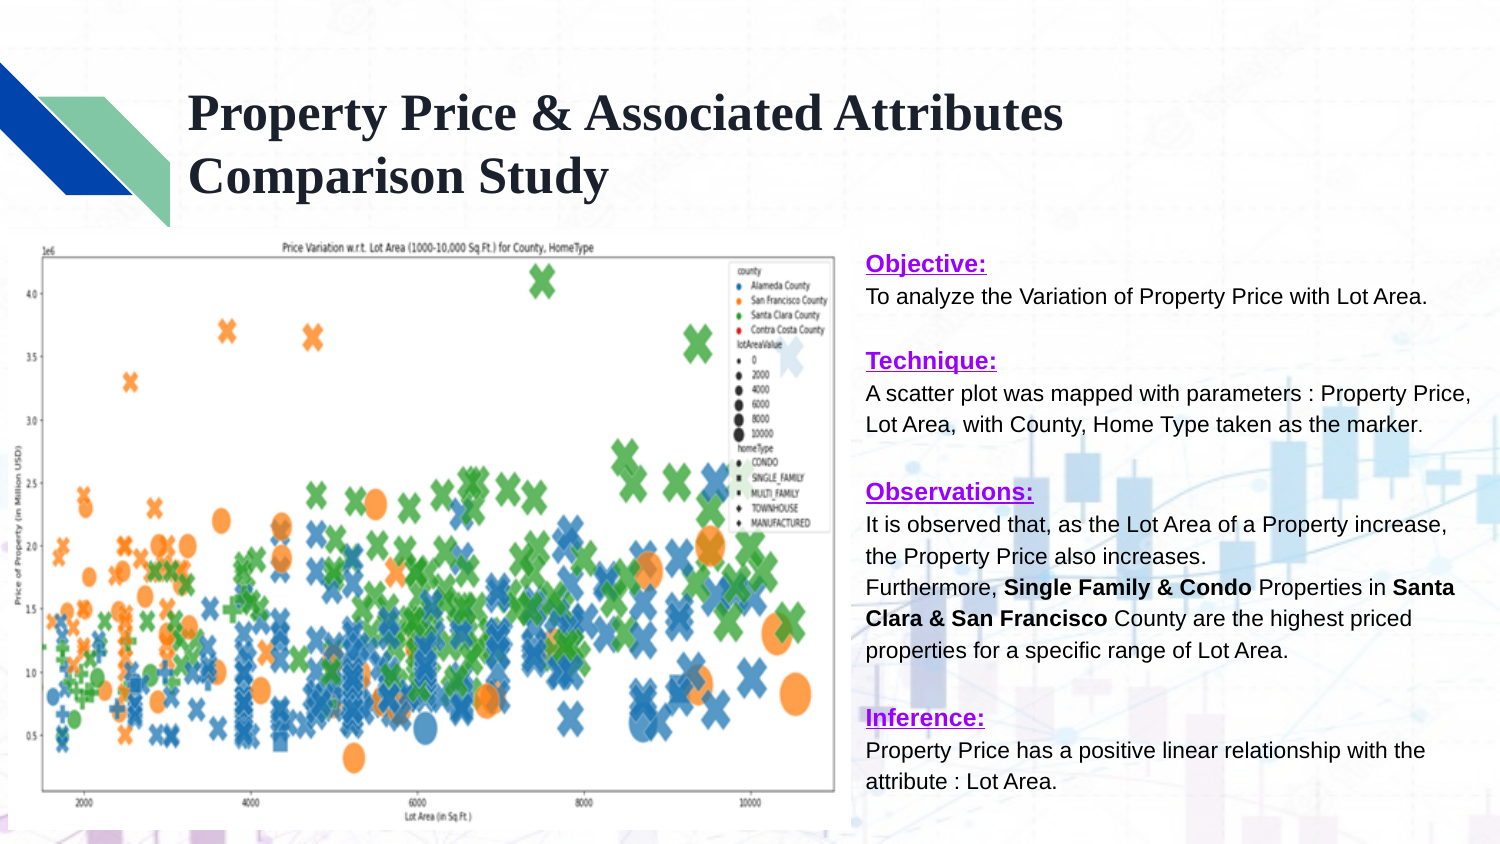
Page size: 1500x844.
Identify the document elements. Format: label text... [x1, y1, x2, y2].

list Objective: To analyze the Variation of Property Price with Lot Area. Technique: A scatter plot was mapped with parameters : Property Price, Lot Area, with County, Home Type taken as the marker. Observations: It is observed that, as the Lot Area of a Property increase, the Property Price also increases. Furthermore, Single Family & Condo Properties in Santa Clara & San Francisco County are the highest priced properties for a specific range of Lot Area. Inference: Property Price has a positive linear relationship with the attribute : Lot Area. [851, 227, 1492, 830]
picture [8, 227, 851, 830]
title Property Price & Associated Attributes Comparison Study [172, 62, 1449, 213]
